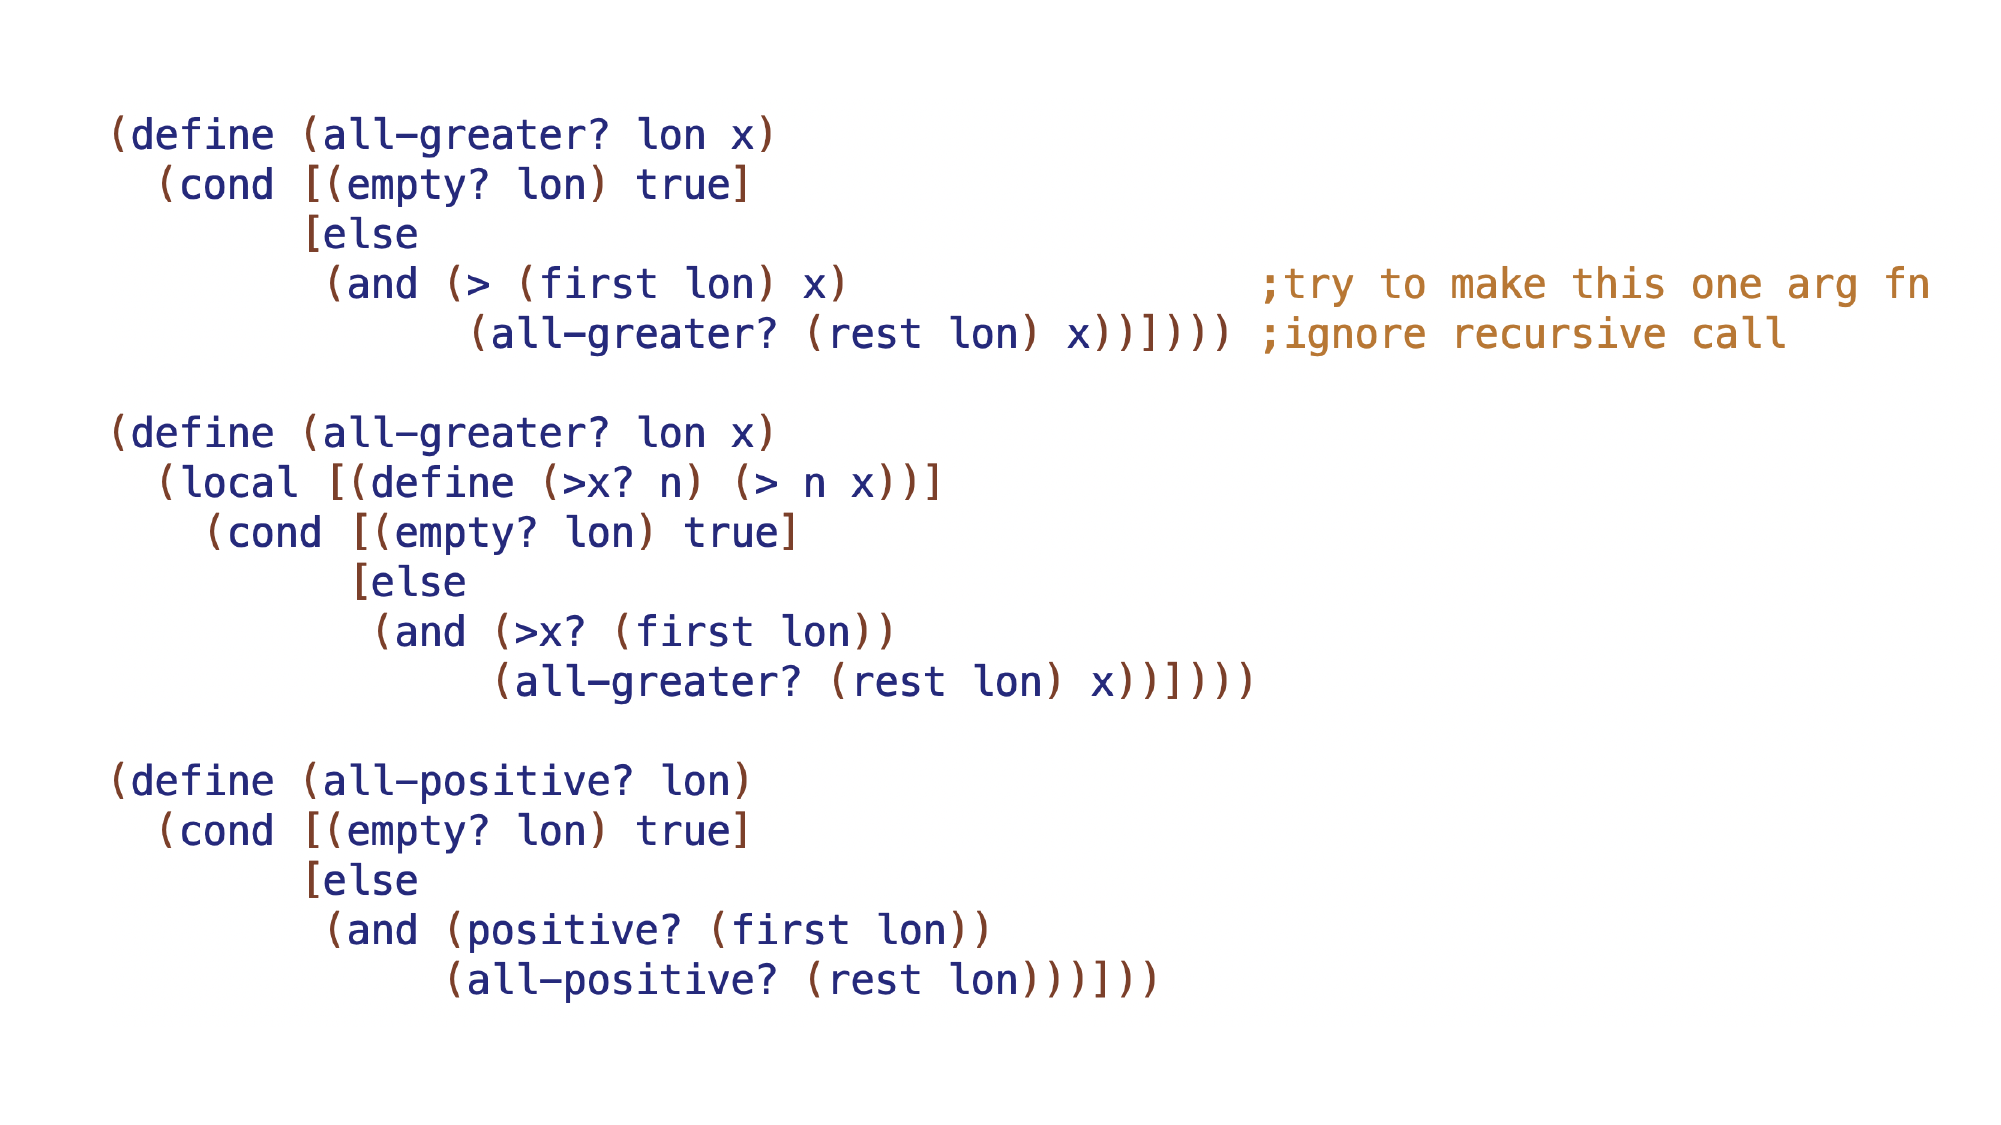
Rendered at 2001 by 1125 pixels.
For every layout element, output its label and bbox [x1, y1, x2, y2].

picture [111, 98, 2000, 1027]
